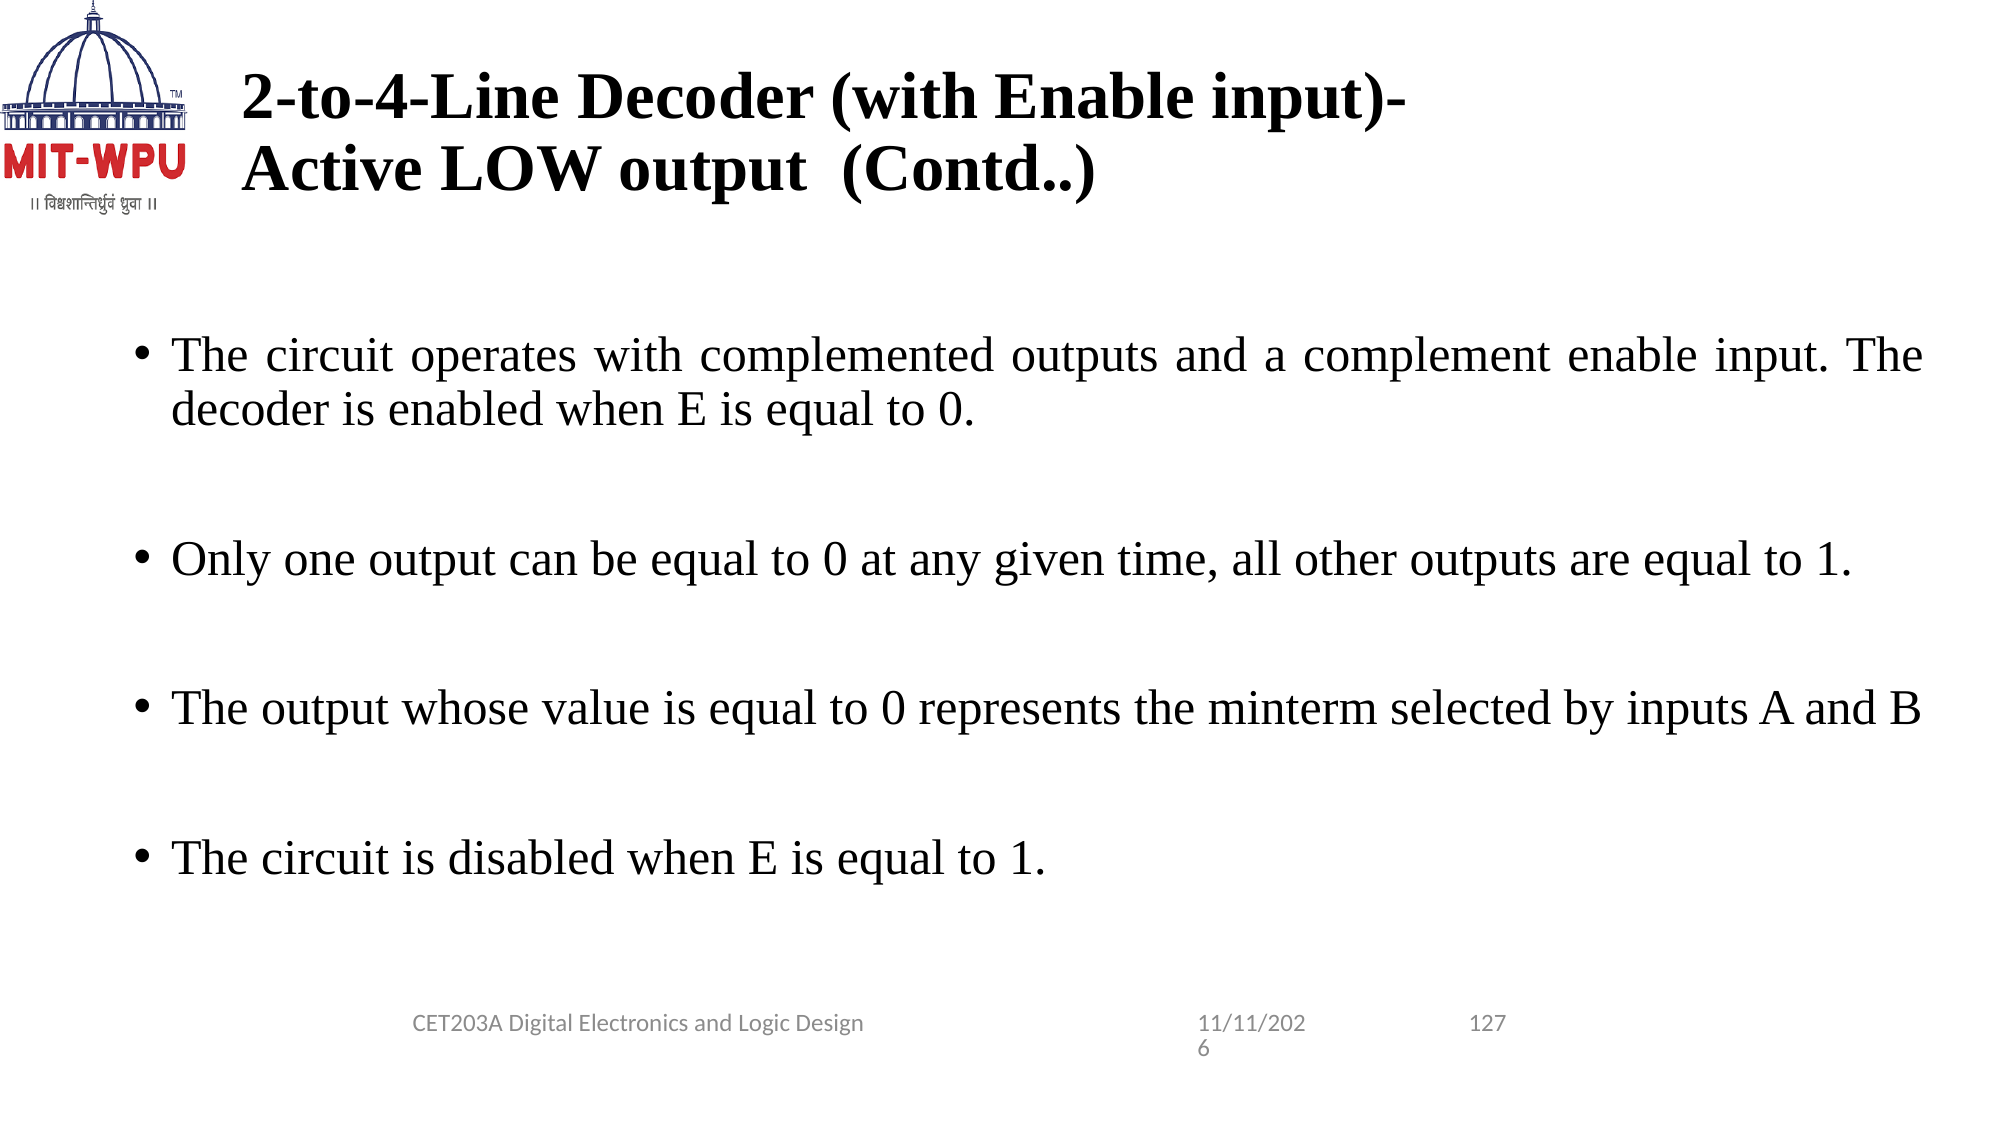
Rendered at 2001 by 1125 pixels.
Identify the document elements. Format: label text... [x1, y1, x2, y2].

slide_number 127 [1409, 991, 1522, 1051]
picture [0, 0, 209, 216]
footer CET203A Digital Electronics and Logic Design [133, 991, 1145, 1051]
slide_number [1182, 991, 1332, 1051]
title 2-to-4-Line Decoder (with Enable input)- Active LOW output (Contd..) [226, 45, 1783, 221]
list The circuit operates with complemented outputs and a complement enable input. The decoder is enabled when E is equal to 0. Only one output can be equal to 0 at any given time, all other outputs are equal to 1. The output whose value is equal to 0 represents the minterm selected by inputs A and B The circuit is disabled when E is equal to 1. [118, 320, 1941, 946]
